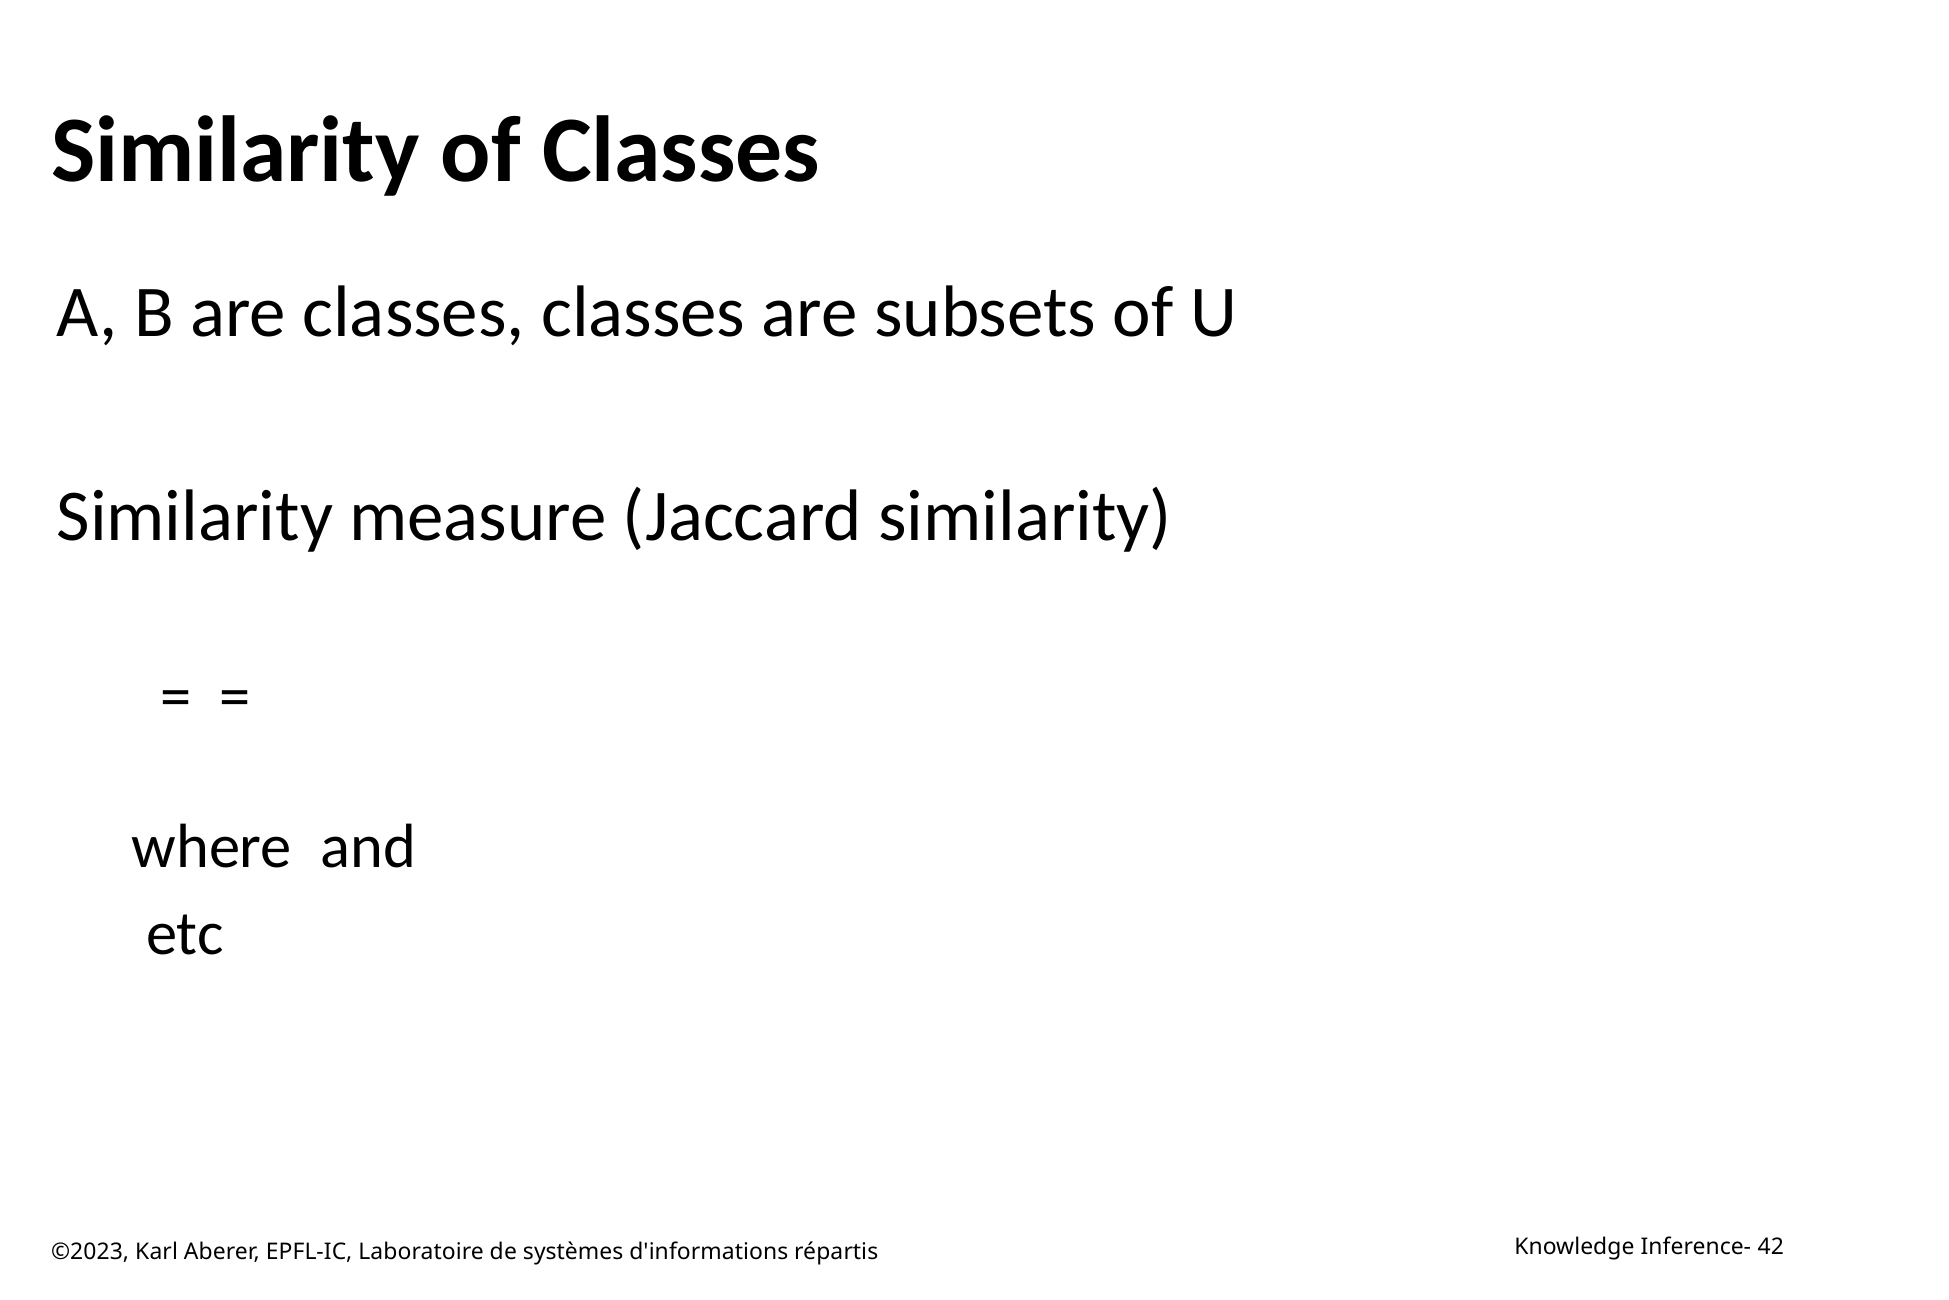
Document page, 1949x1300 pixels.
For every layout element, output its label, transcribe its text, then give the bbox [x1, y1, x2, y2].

footer ©2023, Karl Aberer, EPFL-IC, Laboratoire de systèmes d'informations répartis [32, 1227, 1284, 1271]
title Similarity of Classes [32, 57, 1803, 232]
